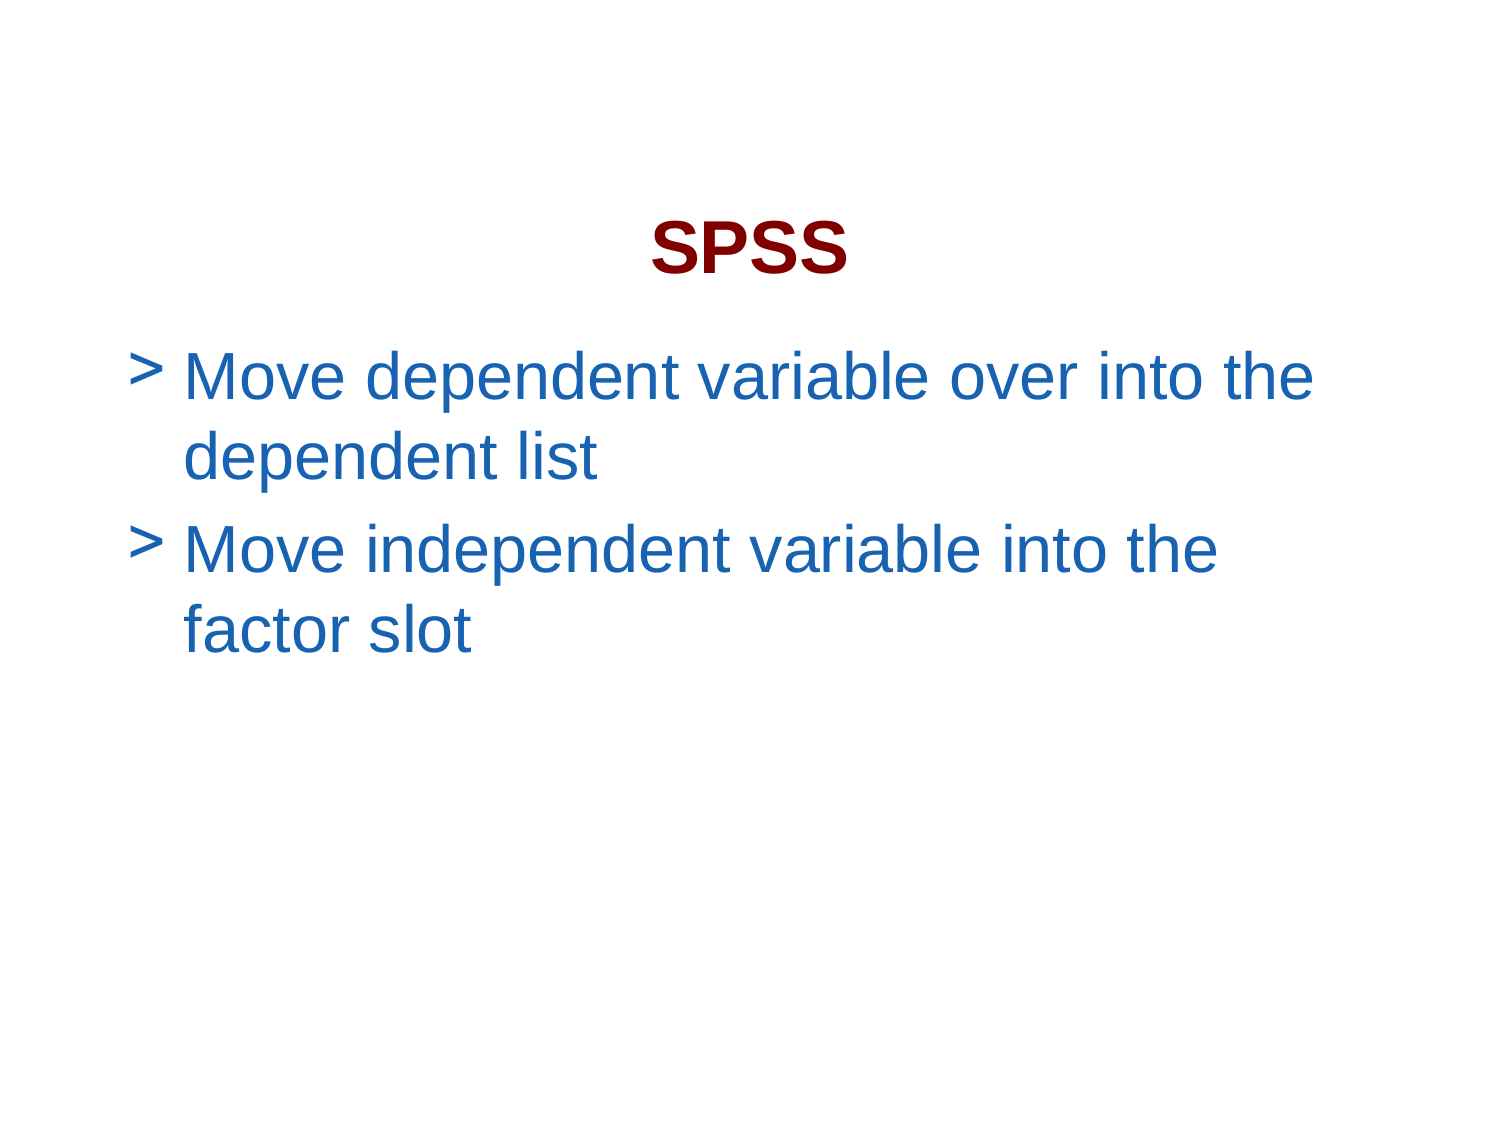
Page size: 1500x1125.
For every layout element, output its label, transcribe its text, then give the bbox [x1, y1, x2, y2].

list Move dependent variable over into the dependent list Move independent variable into the factor slot [112, 324, 1388, 1001]
title SPSS [112, 199, 1388, 288]
